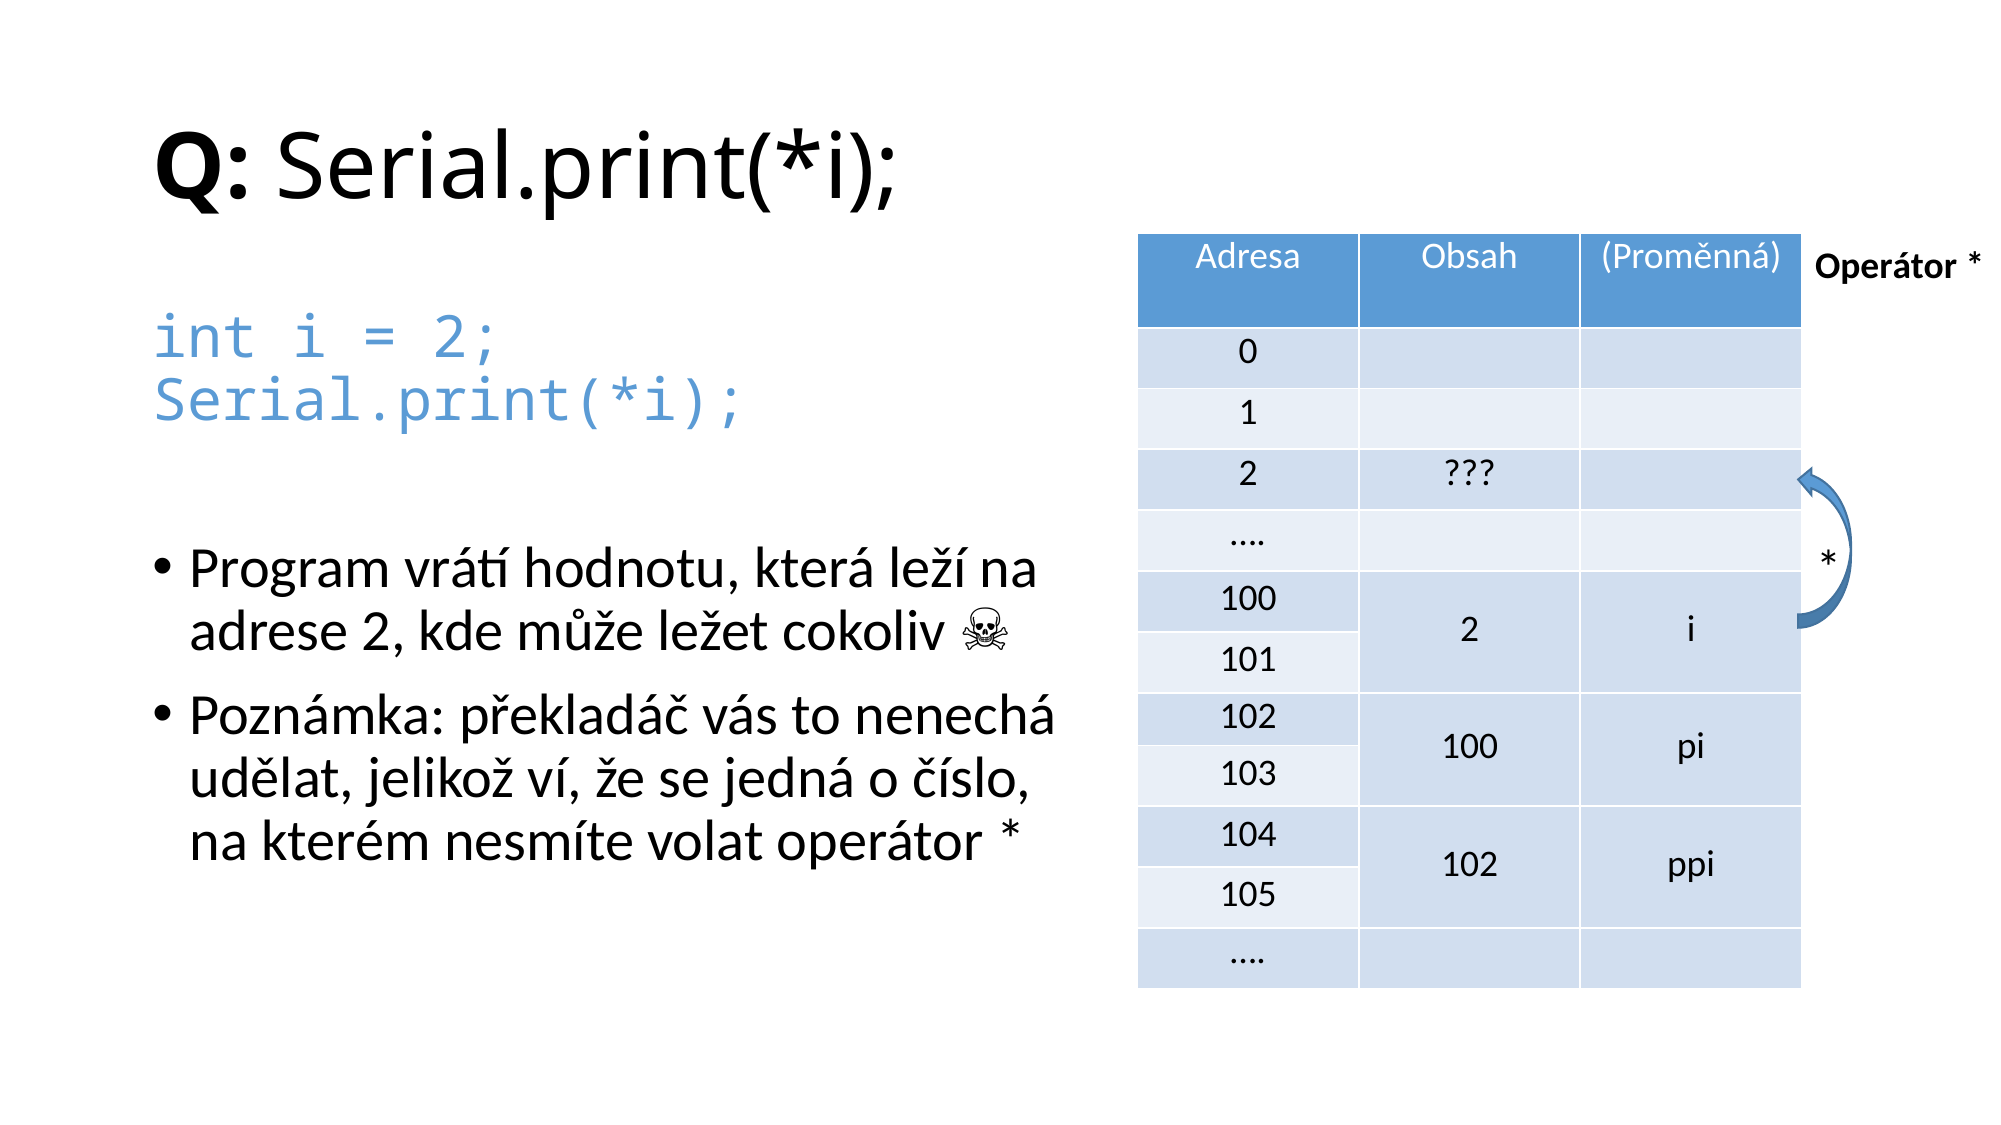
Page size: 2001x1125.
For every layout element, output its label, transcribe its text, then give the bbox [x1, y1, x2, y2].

table_cell [1581, 929, 1801, 988]
table_header Obsah [1360, 234, 1579, 327]
table_header (Proměnná) [1581, 234, 1801, 327]
table_cell [1581, 511, 1801, 570]
table_cell 100 [1360, 694, 1579, 805]
table_cell i [1581, 572, 1801, 692]
table_cell 2 [1360, 572, 1579, 692]
table_cell 100 [1138, 572, 1358, 631]
table_cell 101 [1138, 633, 1358, 692]
list int i = 2; Serial.print(*i); Program vrátí hodnotu, která leží na adrese 2, kde může ležet cokoliv ☠ Poznámka: překladáč vás to nenechá udělat, jelikož ví, že se jedná o číslo, na kterém nesmíte volat operátor * [137, 299, 1115, 1014]
table_cell [1360, 389, 1579, 448]
table_cell …. [1138, 929, 1358, 988]
table_cell [1581, 450, 1801, 509]
text_box [1797, 603, 1840, 629]
table_cell 102 [1360, 807, 1579, 927]
table_cell ??? [1360, 450, 1579, 509]
table_cell 1 [1138, 389, 1358, 448]
text_box * [1801, 527, 1920, 603]
table_cell ppi [1581, 807, 1801, 927]
title Q: Serial.print(*i); [137, 59, 1863, 278]
table_cell [1360, 511, 1579, 570]
table_cell …. [1138, 511, 1358, 570]
table_cell [1581, 389, 1801, 448]
table_cell 0 [1138, 329, 1358, 388]
table_cell [1581, 329, 1801, 388]
text_box [1796, 466, 1851, 527]
table_cell 103 [1138, 746, 1358, 805]
table_cell 105 [1138, 868, 1358, 927]
table_cell 102 [1138, 694, 1358, 745]
table_cell [1360, 329, 1579, 388]
text_box Operátor * [1800, 233, 2000, 293]
table_cell pi [1581, 694, 1801, 805]
table_cell [1360, 929, 1579, 988]
table_cell 2 [1138, 450, 1358, 509]
table_cell 104 [1138, 807, 1358, 866]
table_header Adresa [1138, 234, 1358, 327]
